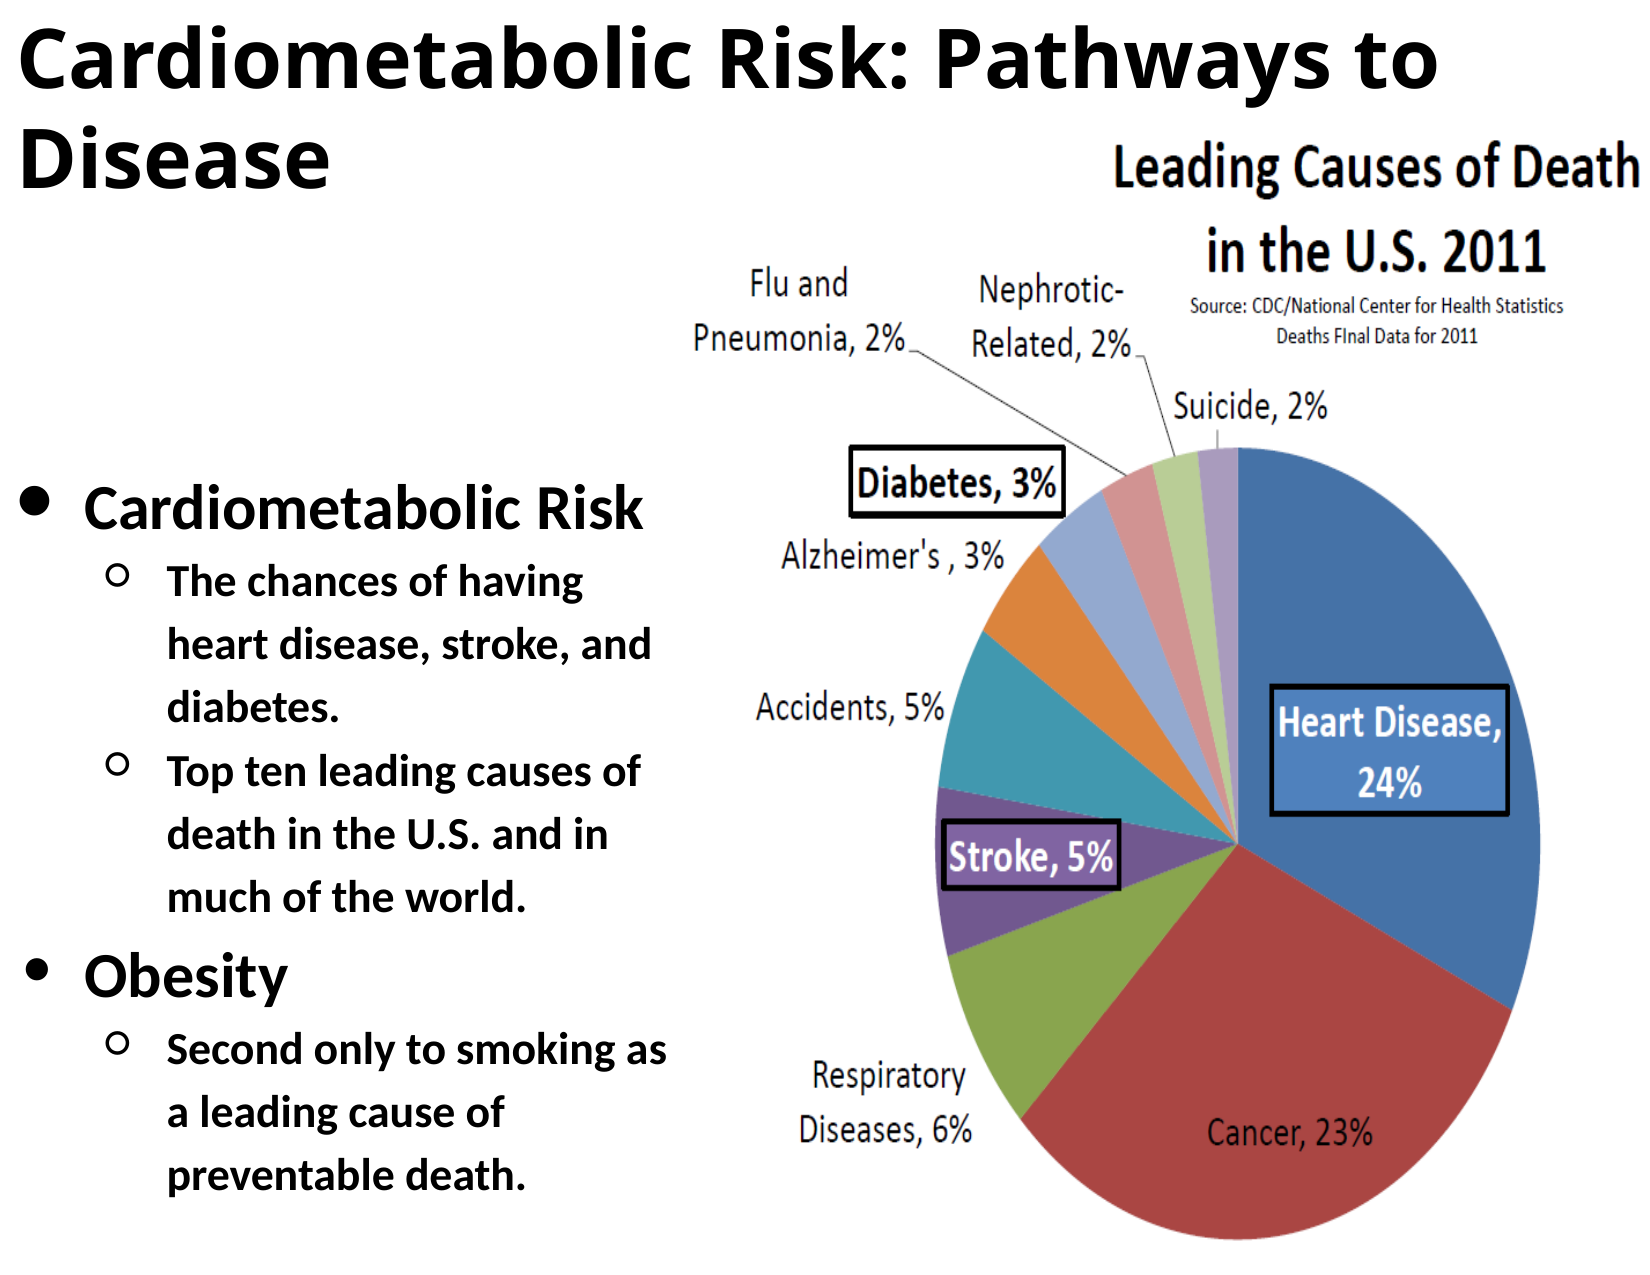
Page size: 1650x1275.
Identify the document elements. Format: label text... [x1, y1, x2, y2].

text_box Cardiometabolic Risk The chances of having heart disease, stroke, and diabetes. Top ten leading causes of death in the U.S. and in much of the world. Obesity Second only to smoking as a leading cause of preventable death. [0, 437, 676, 1149]
title Cardiometabolic Risk: Pathways to Disease [0, 0, 1650, 221]
picture [681, 127, 1650, 1257]
